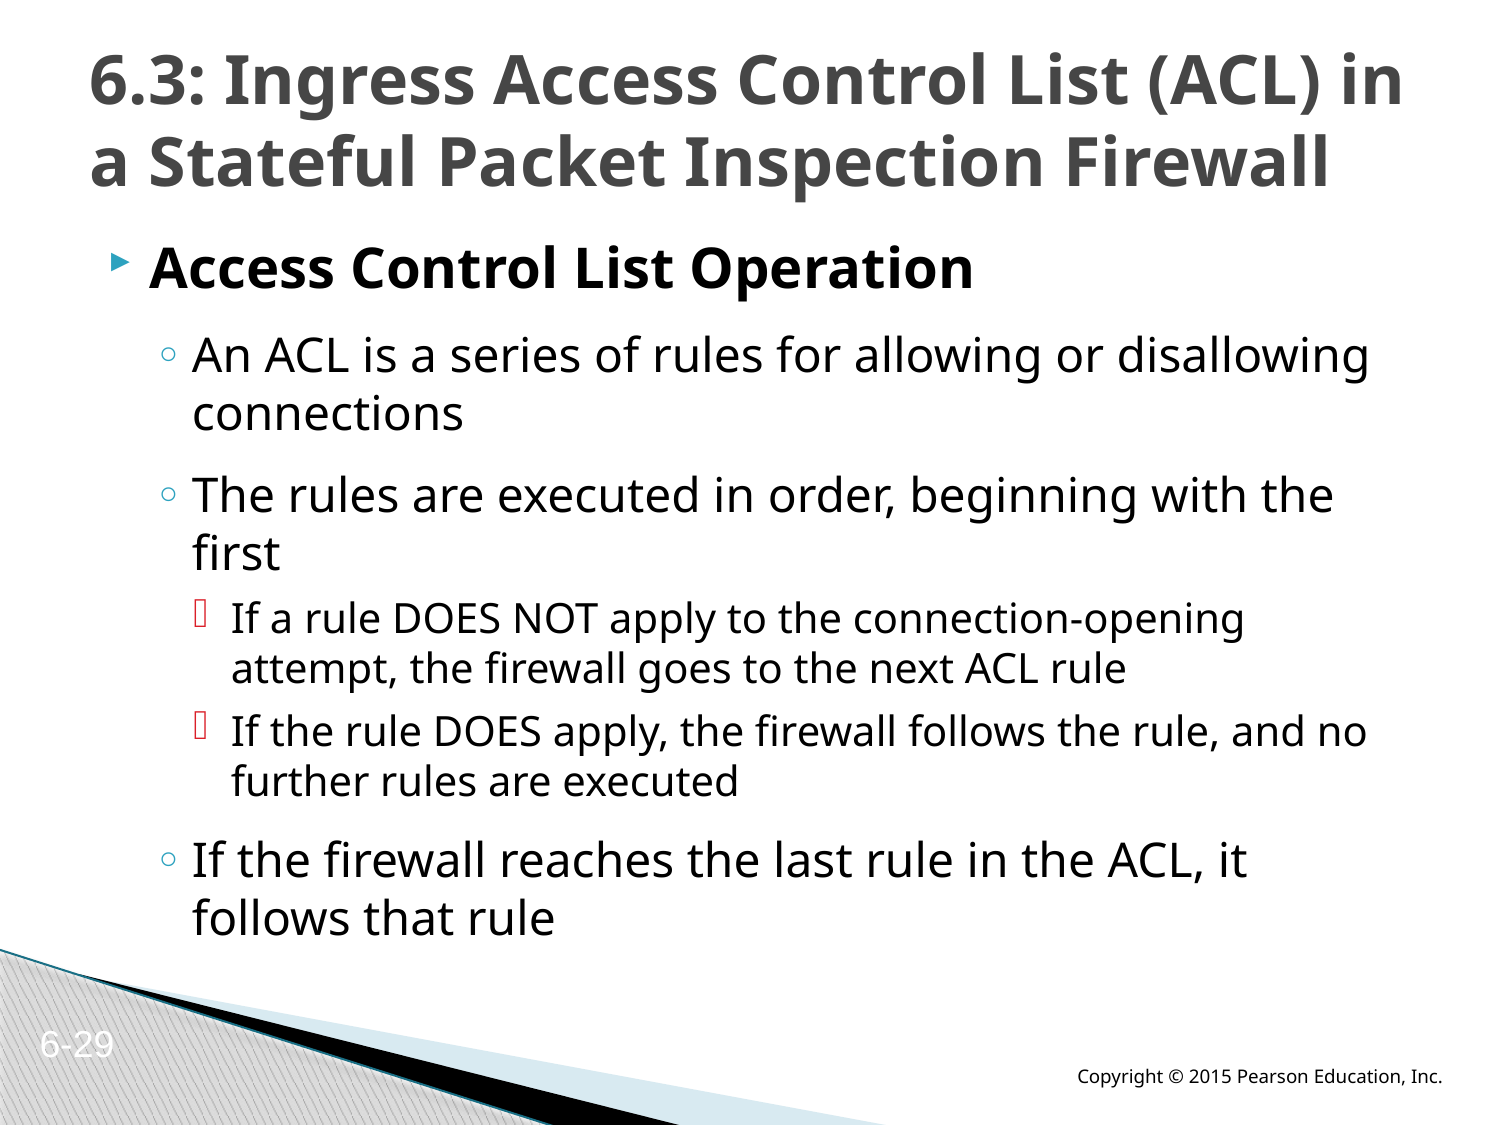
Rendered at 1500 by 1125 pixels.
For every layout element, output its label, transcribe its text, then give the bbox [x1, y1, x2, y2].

title 6.3: Ingress Access Control List (ACL) in a Stateful Packet Inspection Firewall [75, 24, 1425, 213]
text_box 6-29 [24, 1012, 163, 1088]
list Access Control List Operation An ACL is a series of rules for allowing or disallowing connections The rules are executed in order, beginning with the first If a rule DOES NOT apply to the connection-opening attempt, the firewall goes to the next ACL rule If the rule DOES apply, the firewall follows the rule, and no further rules are executed If the firewall reaches the last rule in the ACL, it follows that rule [75, 224, 1425, 925]
